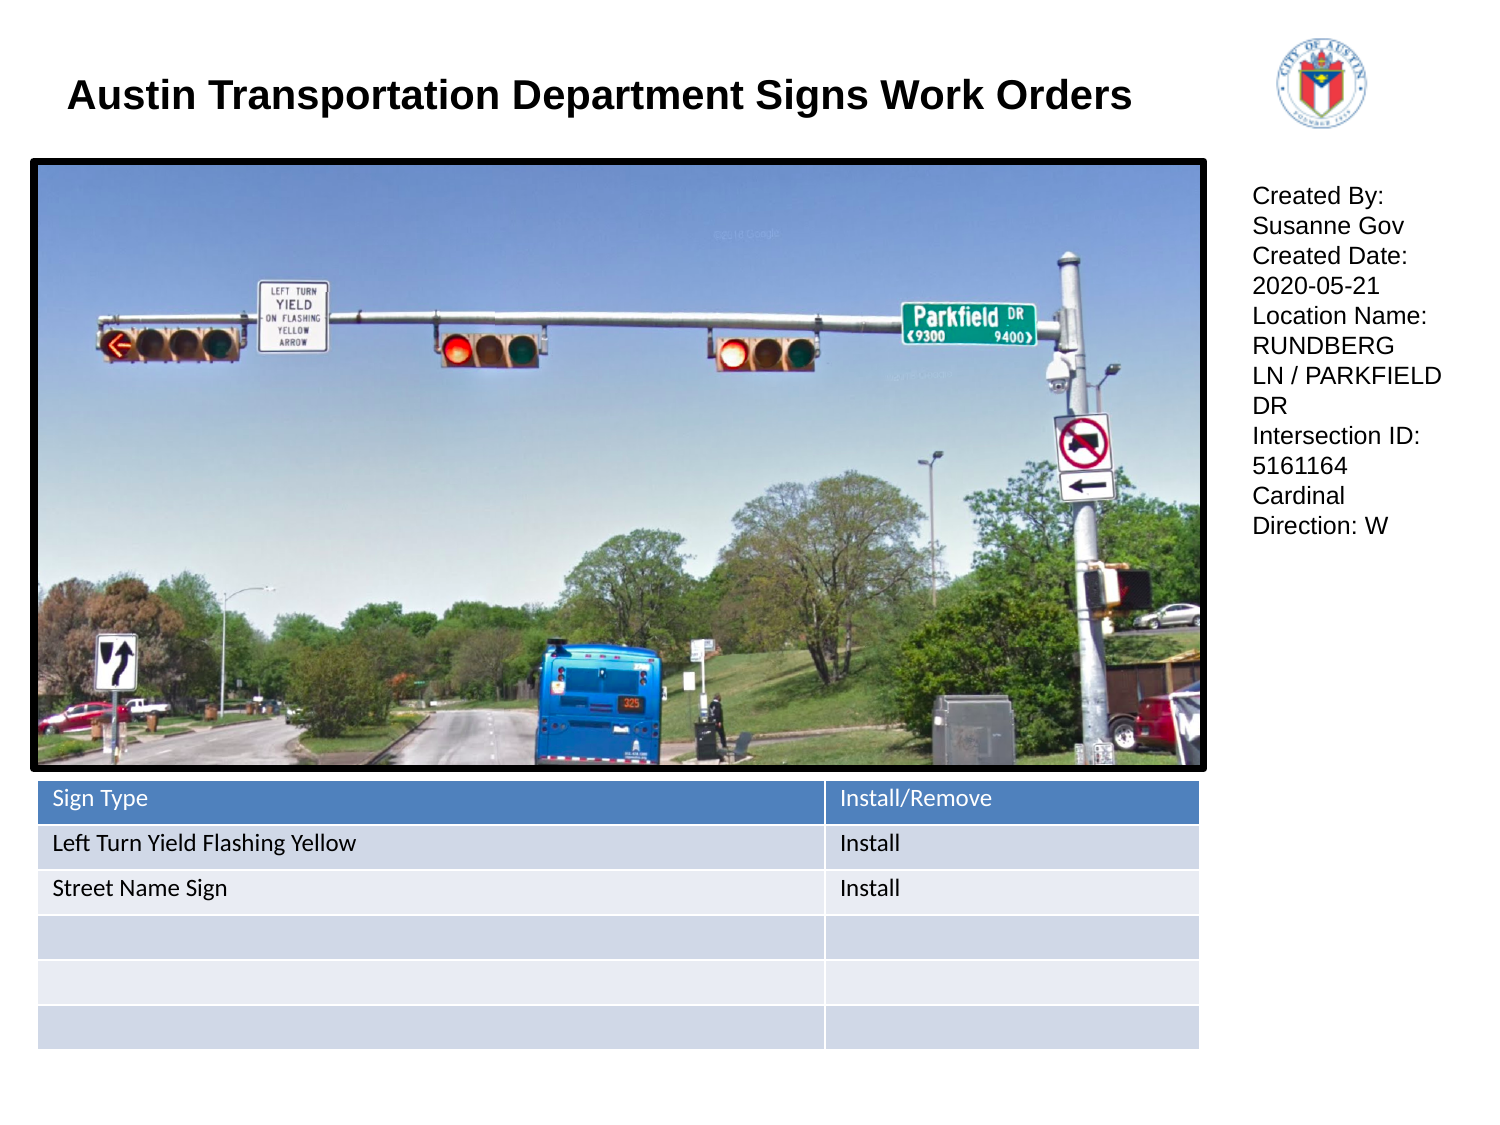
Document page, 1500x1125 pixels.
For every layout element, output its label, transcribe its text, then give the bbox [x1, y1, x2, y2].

table_cell [38, 1006, 824, 1049]
table_header Install/Remove [826, 781, 1199, 824]
table_cell [826, 916, 1199, 959]
text_box Austin Transportation Department Signs Work Orders [51, 60, 1149, 125]
picture [1274, 37, 1369, 132]
table_cell [826, 1006, 1199, 1049]
table_cell Left Turn Yield Flashing Yellow [38, 826, 824, 869]
table_cell [38, 961, 824, 1004]
text_box Created By: Susanne Gov Created Date: 2020-05-21 Location Name: RUNDBERG LN / PARKFIELD DR Intersection ID: 5161164 Cardinal Direction: W [1237, 172, 1463, 547]
table_cell Street Name Sign [38, 871, 824, 914]
table_cell Install [826, 826, 1199, 869]
table_cell Install [826, 871, 1199, 914]
table_cell [38, 916, 824, 959]
table_header Sign Type [38, 781, 824, 824]
picture [37, 164, 1201, 766]
table_cell [826, 961, 1199, 1004]
